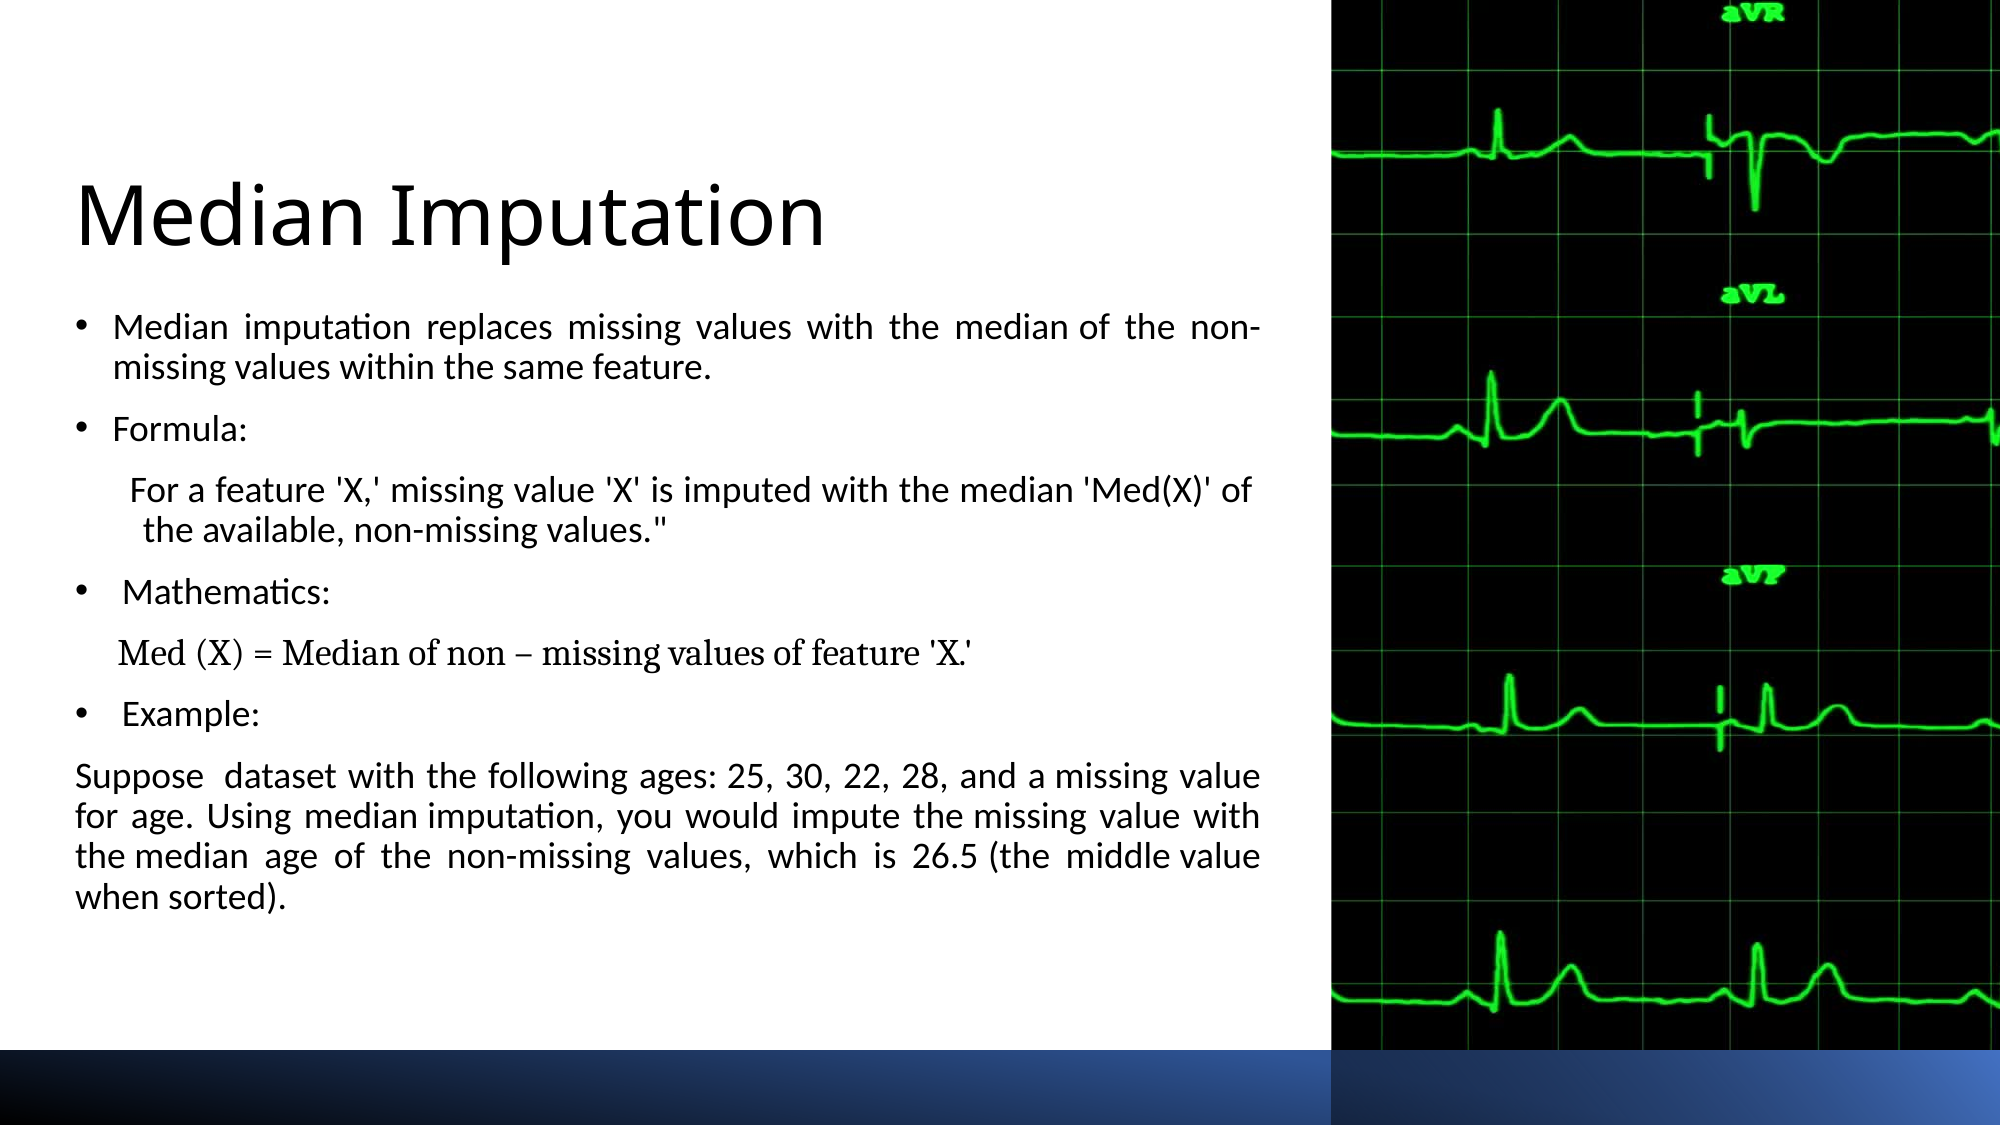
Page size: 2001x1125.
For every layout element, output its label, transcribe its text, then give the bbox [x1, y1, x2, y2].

slide_number 80 [1412, 1051, 1863, 1103]
text_box [0, 1050, 1330, 1125]
text_box [0, 0, 1331, 1050]
list Median imputation replaces missing values with the median of the non-missing values within the same feature. Formula: For a feature 'X,' missing value 'X' is imputed with the median 'Med(X)' of the available, non-missing values." Mathematics: Med (X) = Median of non – missing values of feature 'X.' Example: Suppose dataset with the following ages: 25, 30, 22, 28, and a missing value for age. Using median imputation, you would impute the missing value with the median age of the non-missing values, which is 26.5 (the middle value when sorted). [60, 299, 1277, 1014]
title Median Imputation [59, 0, 1073, 272]
text_box [1330, 1051, 2000, 1125]
picture [1331, 0, 2000, 1051]
footer Feature Engineering [662, 1042, 1338, 1103]
